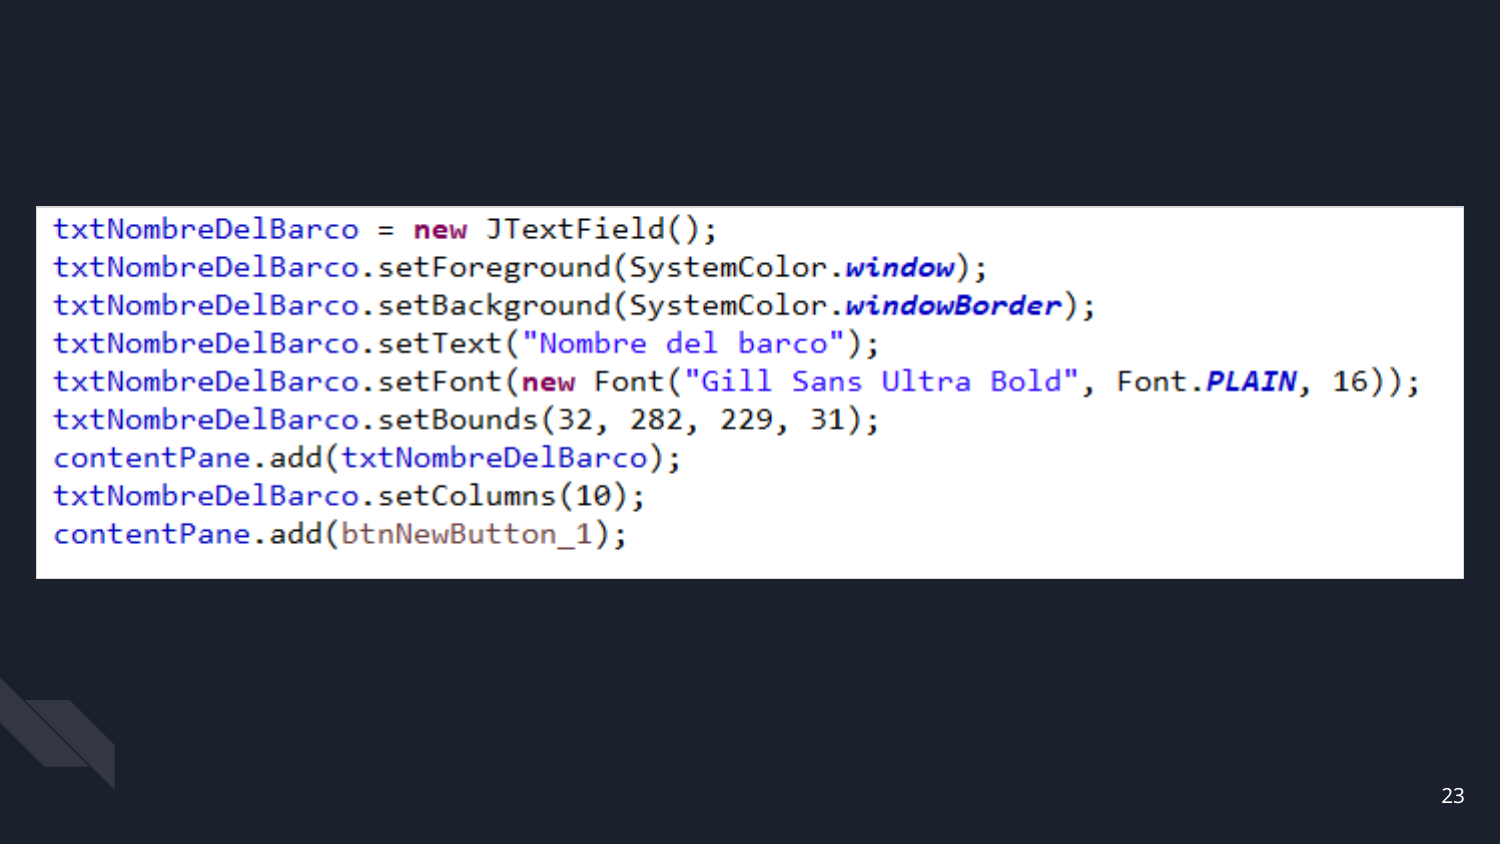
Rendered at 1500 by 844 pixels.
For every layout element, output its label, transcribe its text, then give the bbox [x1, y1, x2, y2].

picture [36, 207, 1463, 579]
slide_number ‹#› [1389, 764, 1480, 830]
